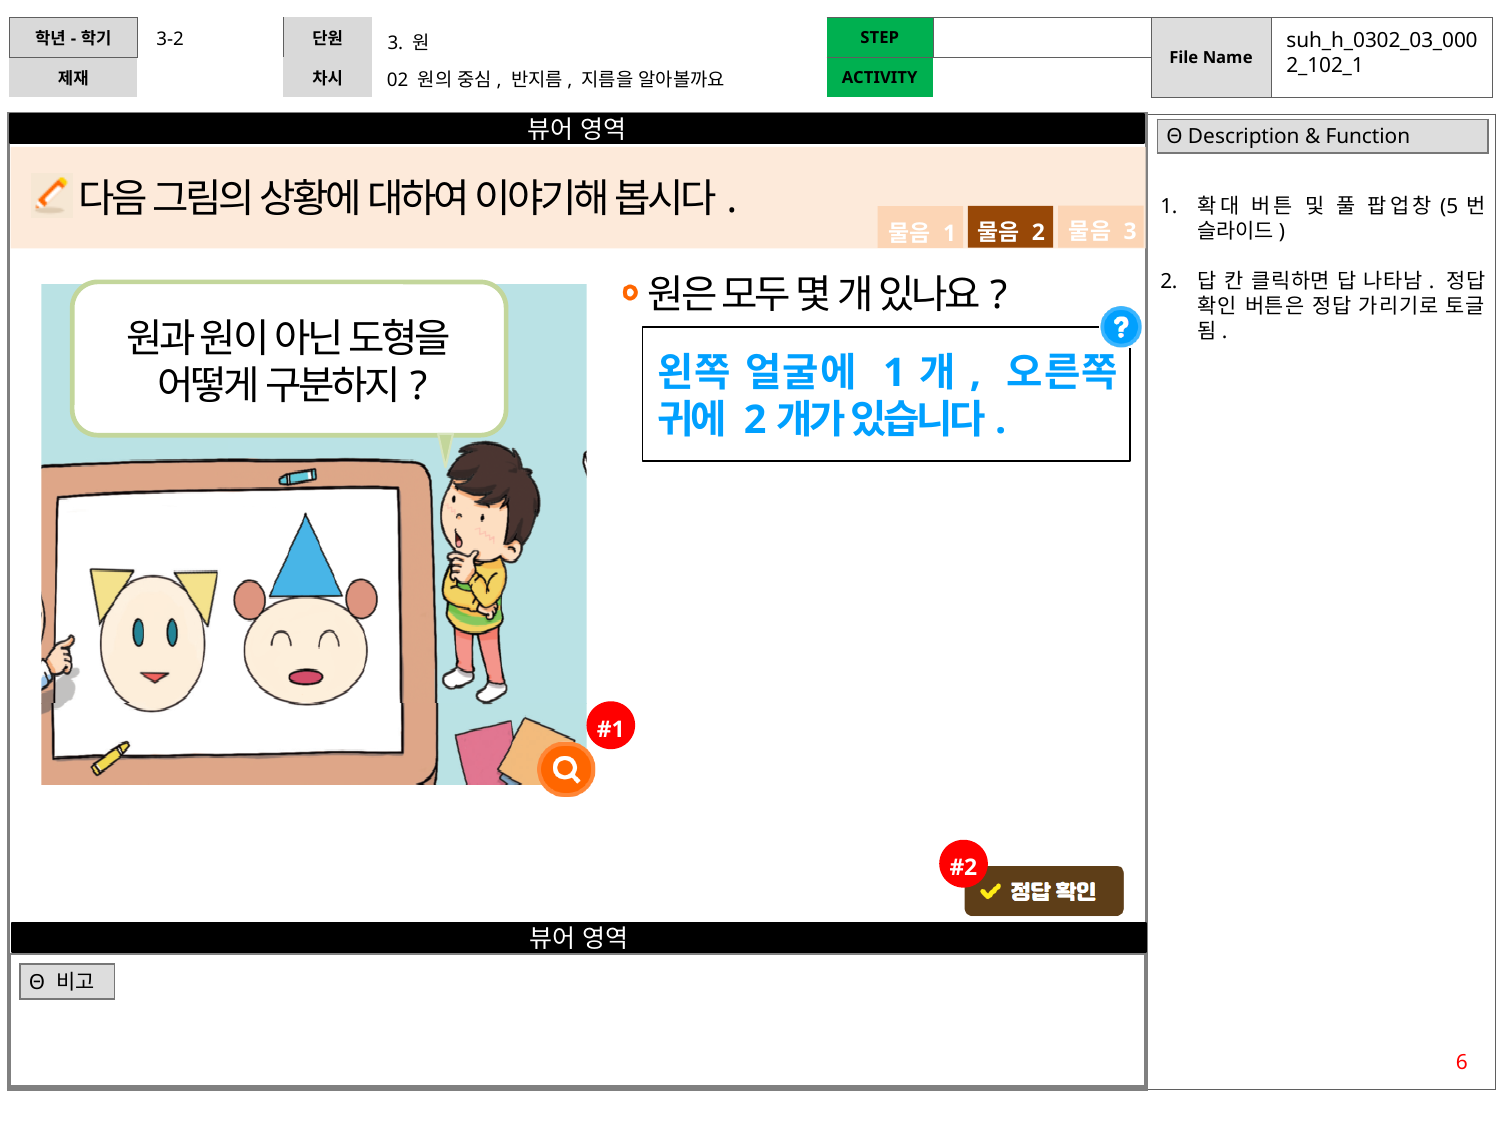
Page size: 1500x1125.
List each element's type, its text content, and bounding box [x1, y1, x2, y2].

text_box 다음 그림의 상황에 대하여 이야기해 봅시다. [63, 165, 1150, 228]
text_box 확대 버튼 및 풀 팝업창(5번 슬라이드) 답 칸 클릭하면 답 나타남. 정답 확인 버튼은 정답 가리기로 토글 됨. [1145, 160, 1500, 376]
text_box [41, 284, 587, 796]
text_box #1 [593, 699, 638, 752]
text_box #2 [937, 837, 990, 890]
text_box suh_h_0302_03_0002_102_1 [1271, 18, 1500, 84]
text_box 02 원의 중심, 반지름, 지름을 알아볼까요 [372, 60, 821, 96]
text_box 원은 모두 몇 개 있나요? [633, 261, 1142, 324]
picture [619, 281, 640, 303]
picture [536, 739, 596, 800]
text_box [71, 281, 507, 468]
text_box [873, 195, 1164, 250]
picture [31, 173, 73, 218]
text_box 3-2 [141, 18, 284, 55]
picture [963, 863, 1126, 918]
text_box 왼쪽 얼굴에 1개, 오른쪽 귀에 2개가 있습니다. [642, 327, 1131, 462]
table_header Θ Description & Function [1158, 120, 1487, 152]
text_box [9, 145, 1148, 251]
picture [1098, 305, 1142, 348]
text_box 3. 원 [372, 23, 828, 48]
